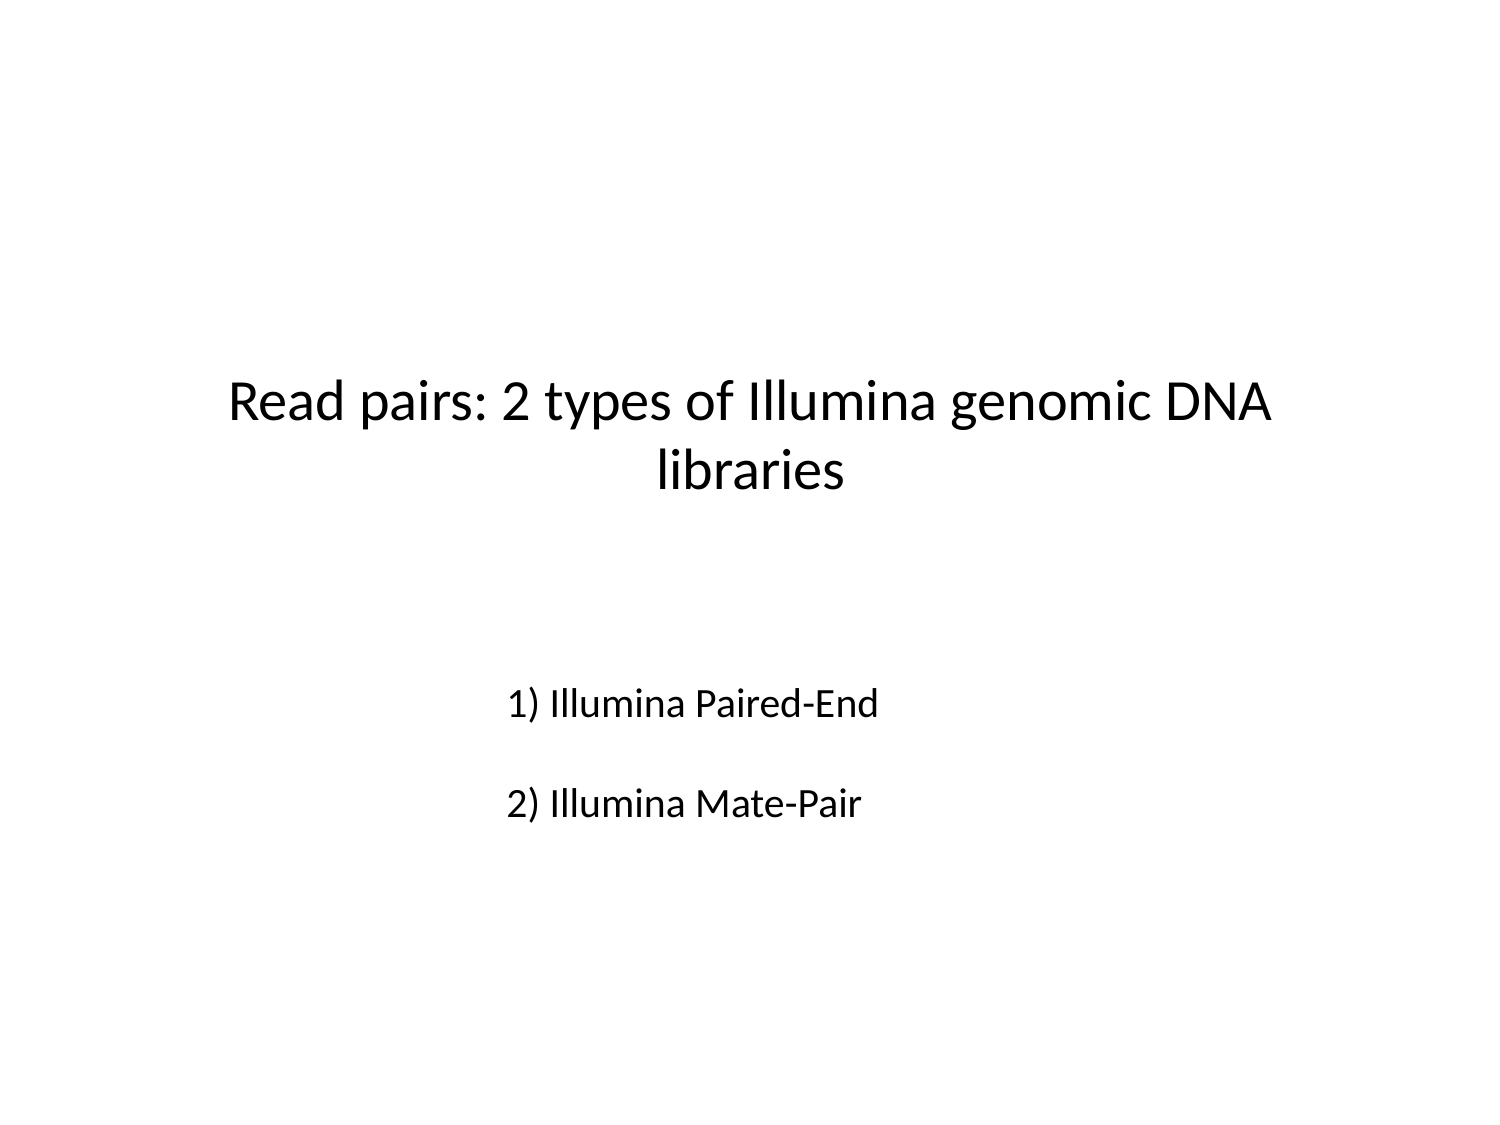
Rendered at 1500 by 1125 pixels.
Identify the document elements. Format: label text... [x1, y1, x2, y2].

text_box 1) Illumina Paired-End 2) Illumina Mate-Pair [491, 668, 980, 834]
text_box Read pairs: 2 types of Illumina genomic DNA libraries [135, 338, 1366, 526]
